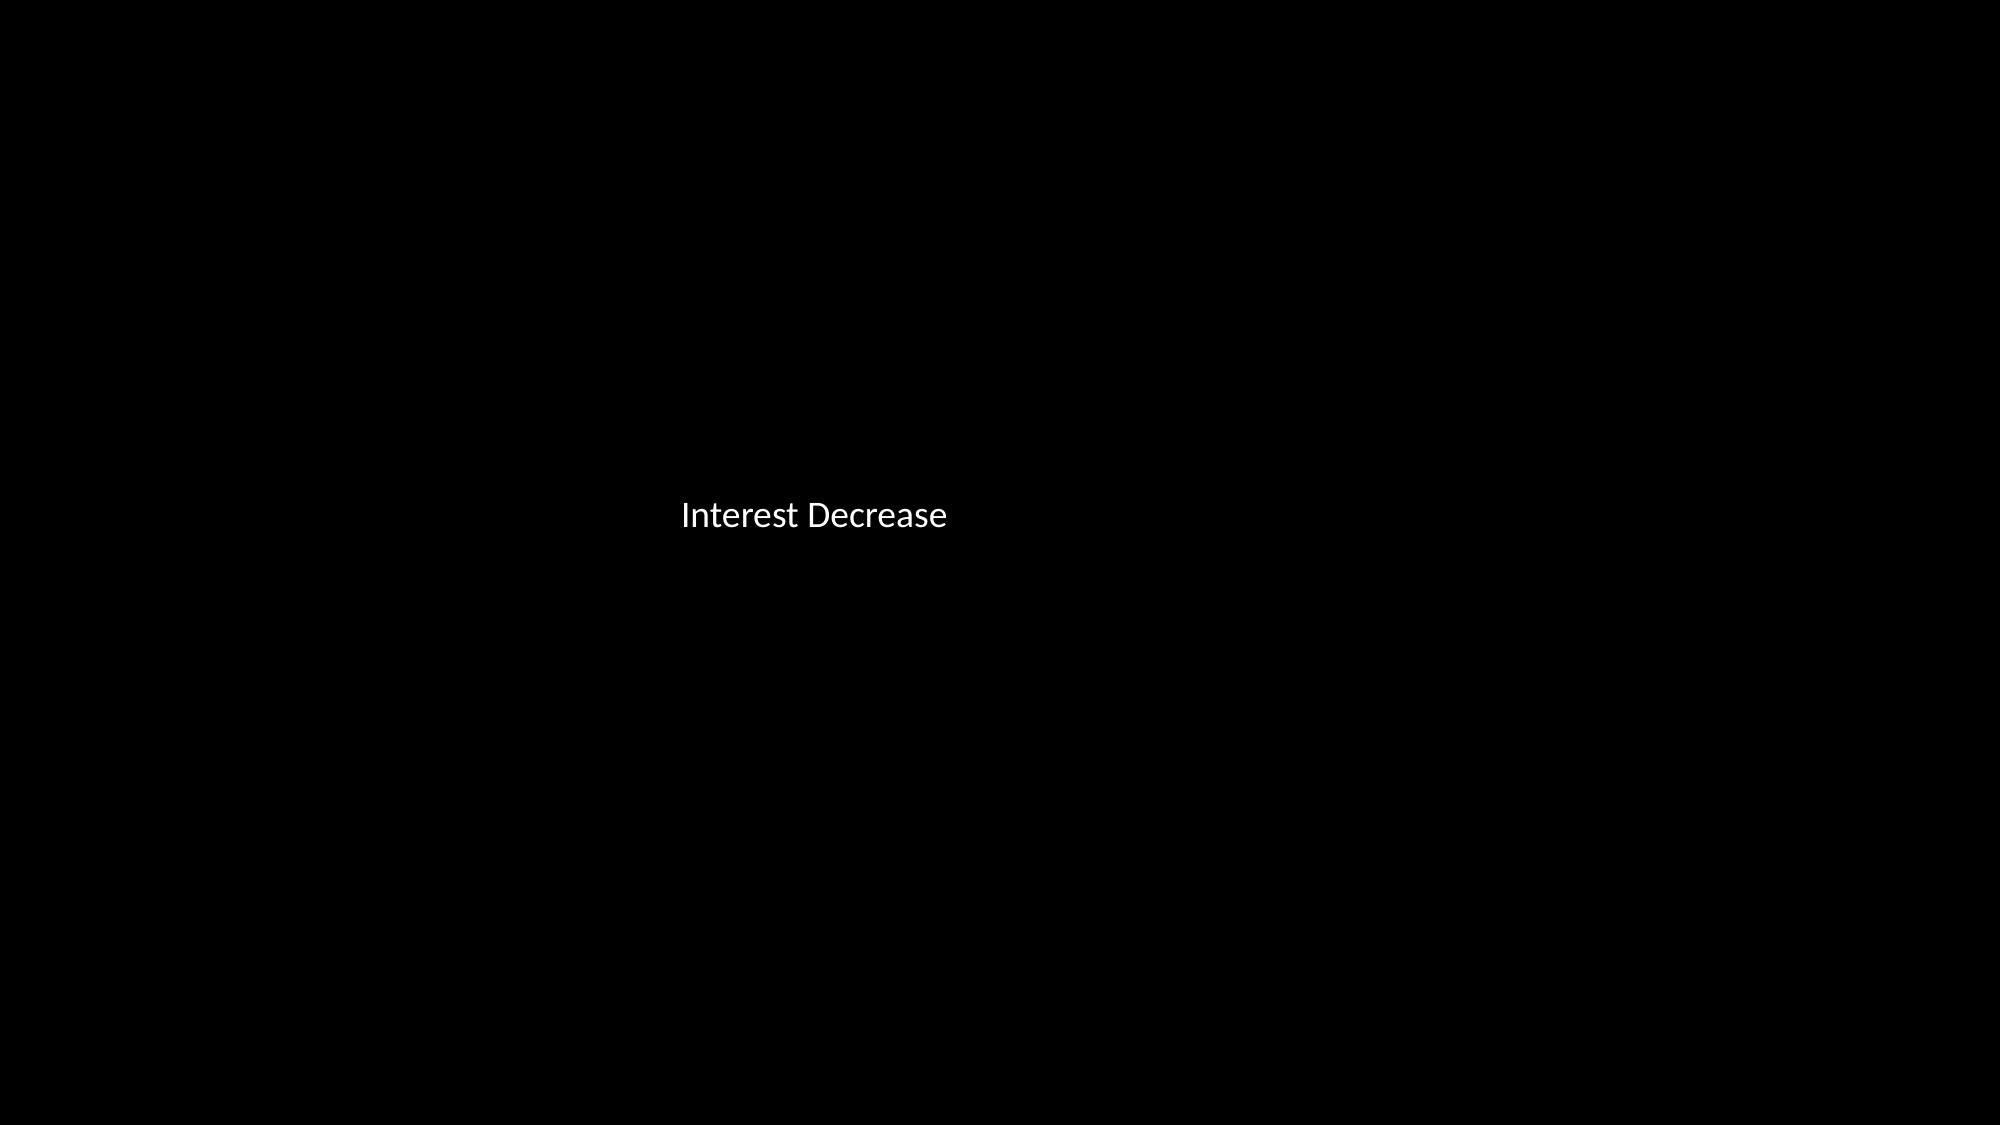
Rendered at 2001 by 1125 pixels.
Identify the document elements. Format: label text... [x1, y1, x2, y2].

text_box Interest Decrease [666, 482, 1312, 542]
